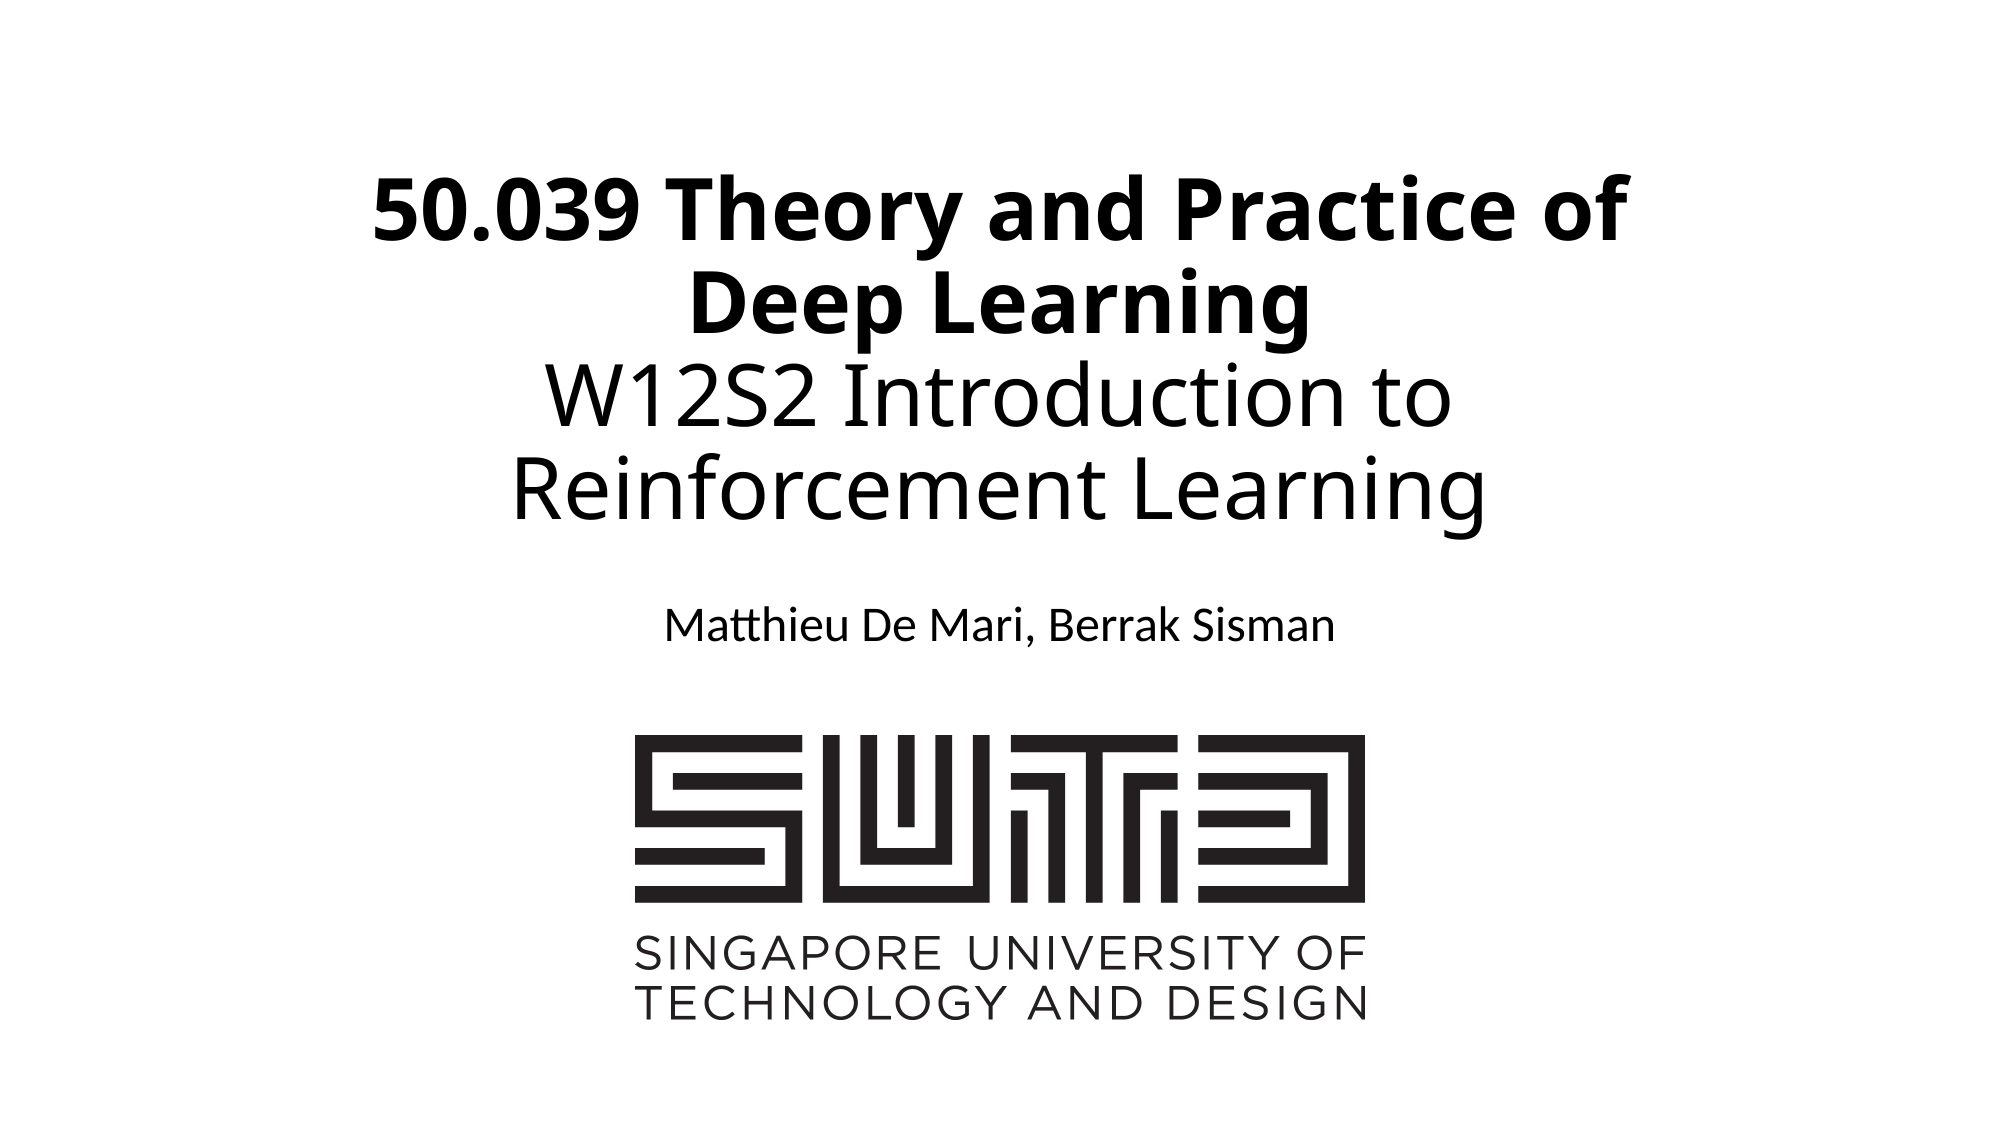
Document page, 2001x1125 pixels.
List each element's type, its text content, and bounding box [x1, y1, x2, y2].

title 50.039 Theory and Practice of Deep Learning W12S2 Introduction to Reinforcement Learning [61, 154, 1939, 547]
subtitle Matthieu De Mari, Berrak Sisman [249, 590, 1750, 863]
picture [635, 735, 1365, 1020]
